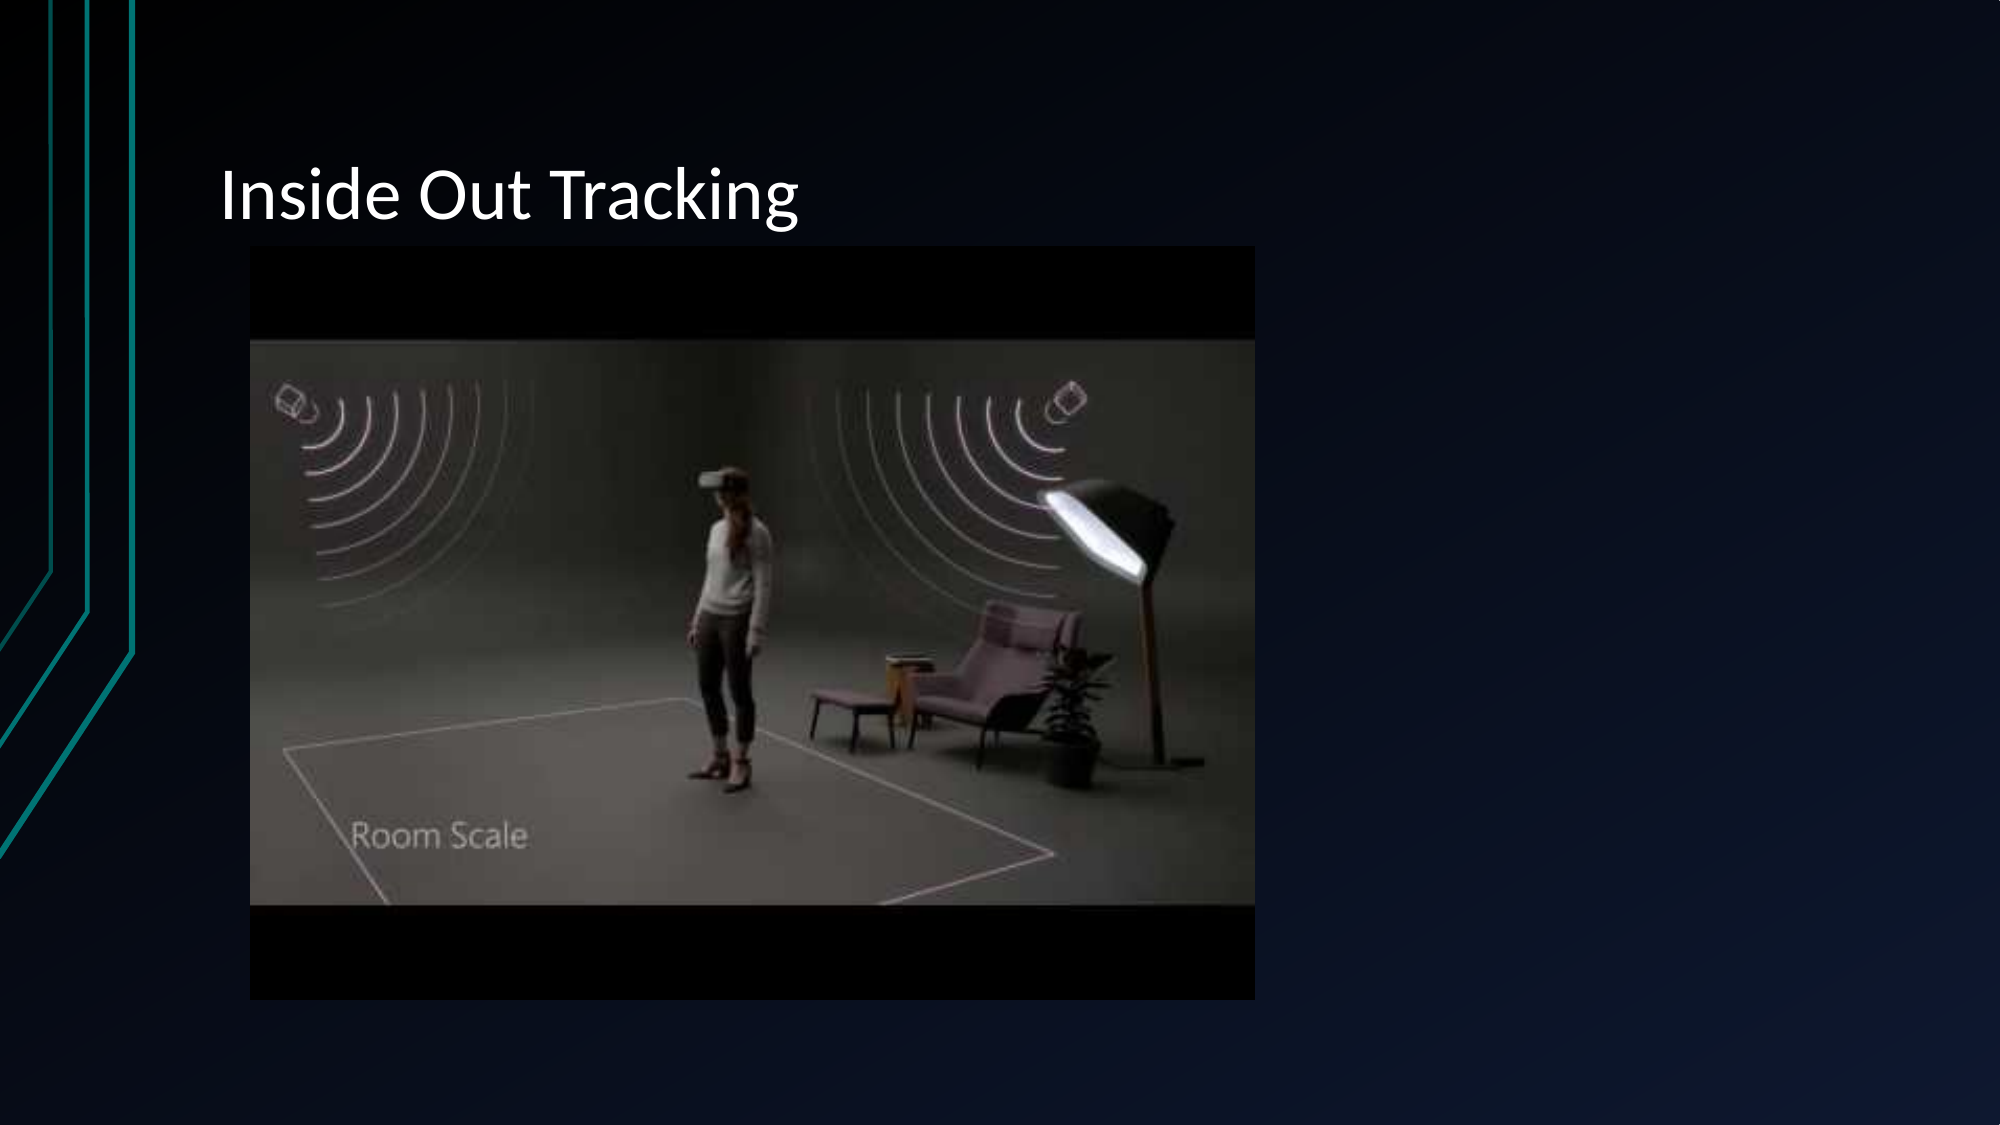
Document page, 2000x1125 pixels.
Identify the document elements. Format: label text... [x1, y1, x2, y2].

title Inside Out Tracking [199, 45, 1900, 246]
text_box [249, 245, 1256, 1001]
